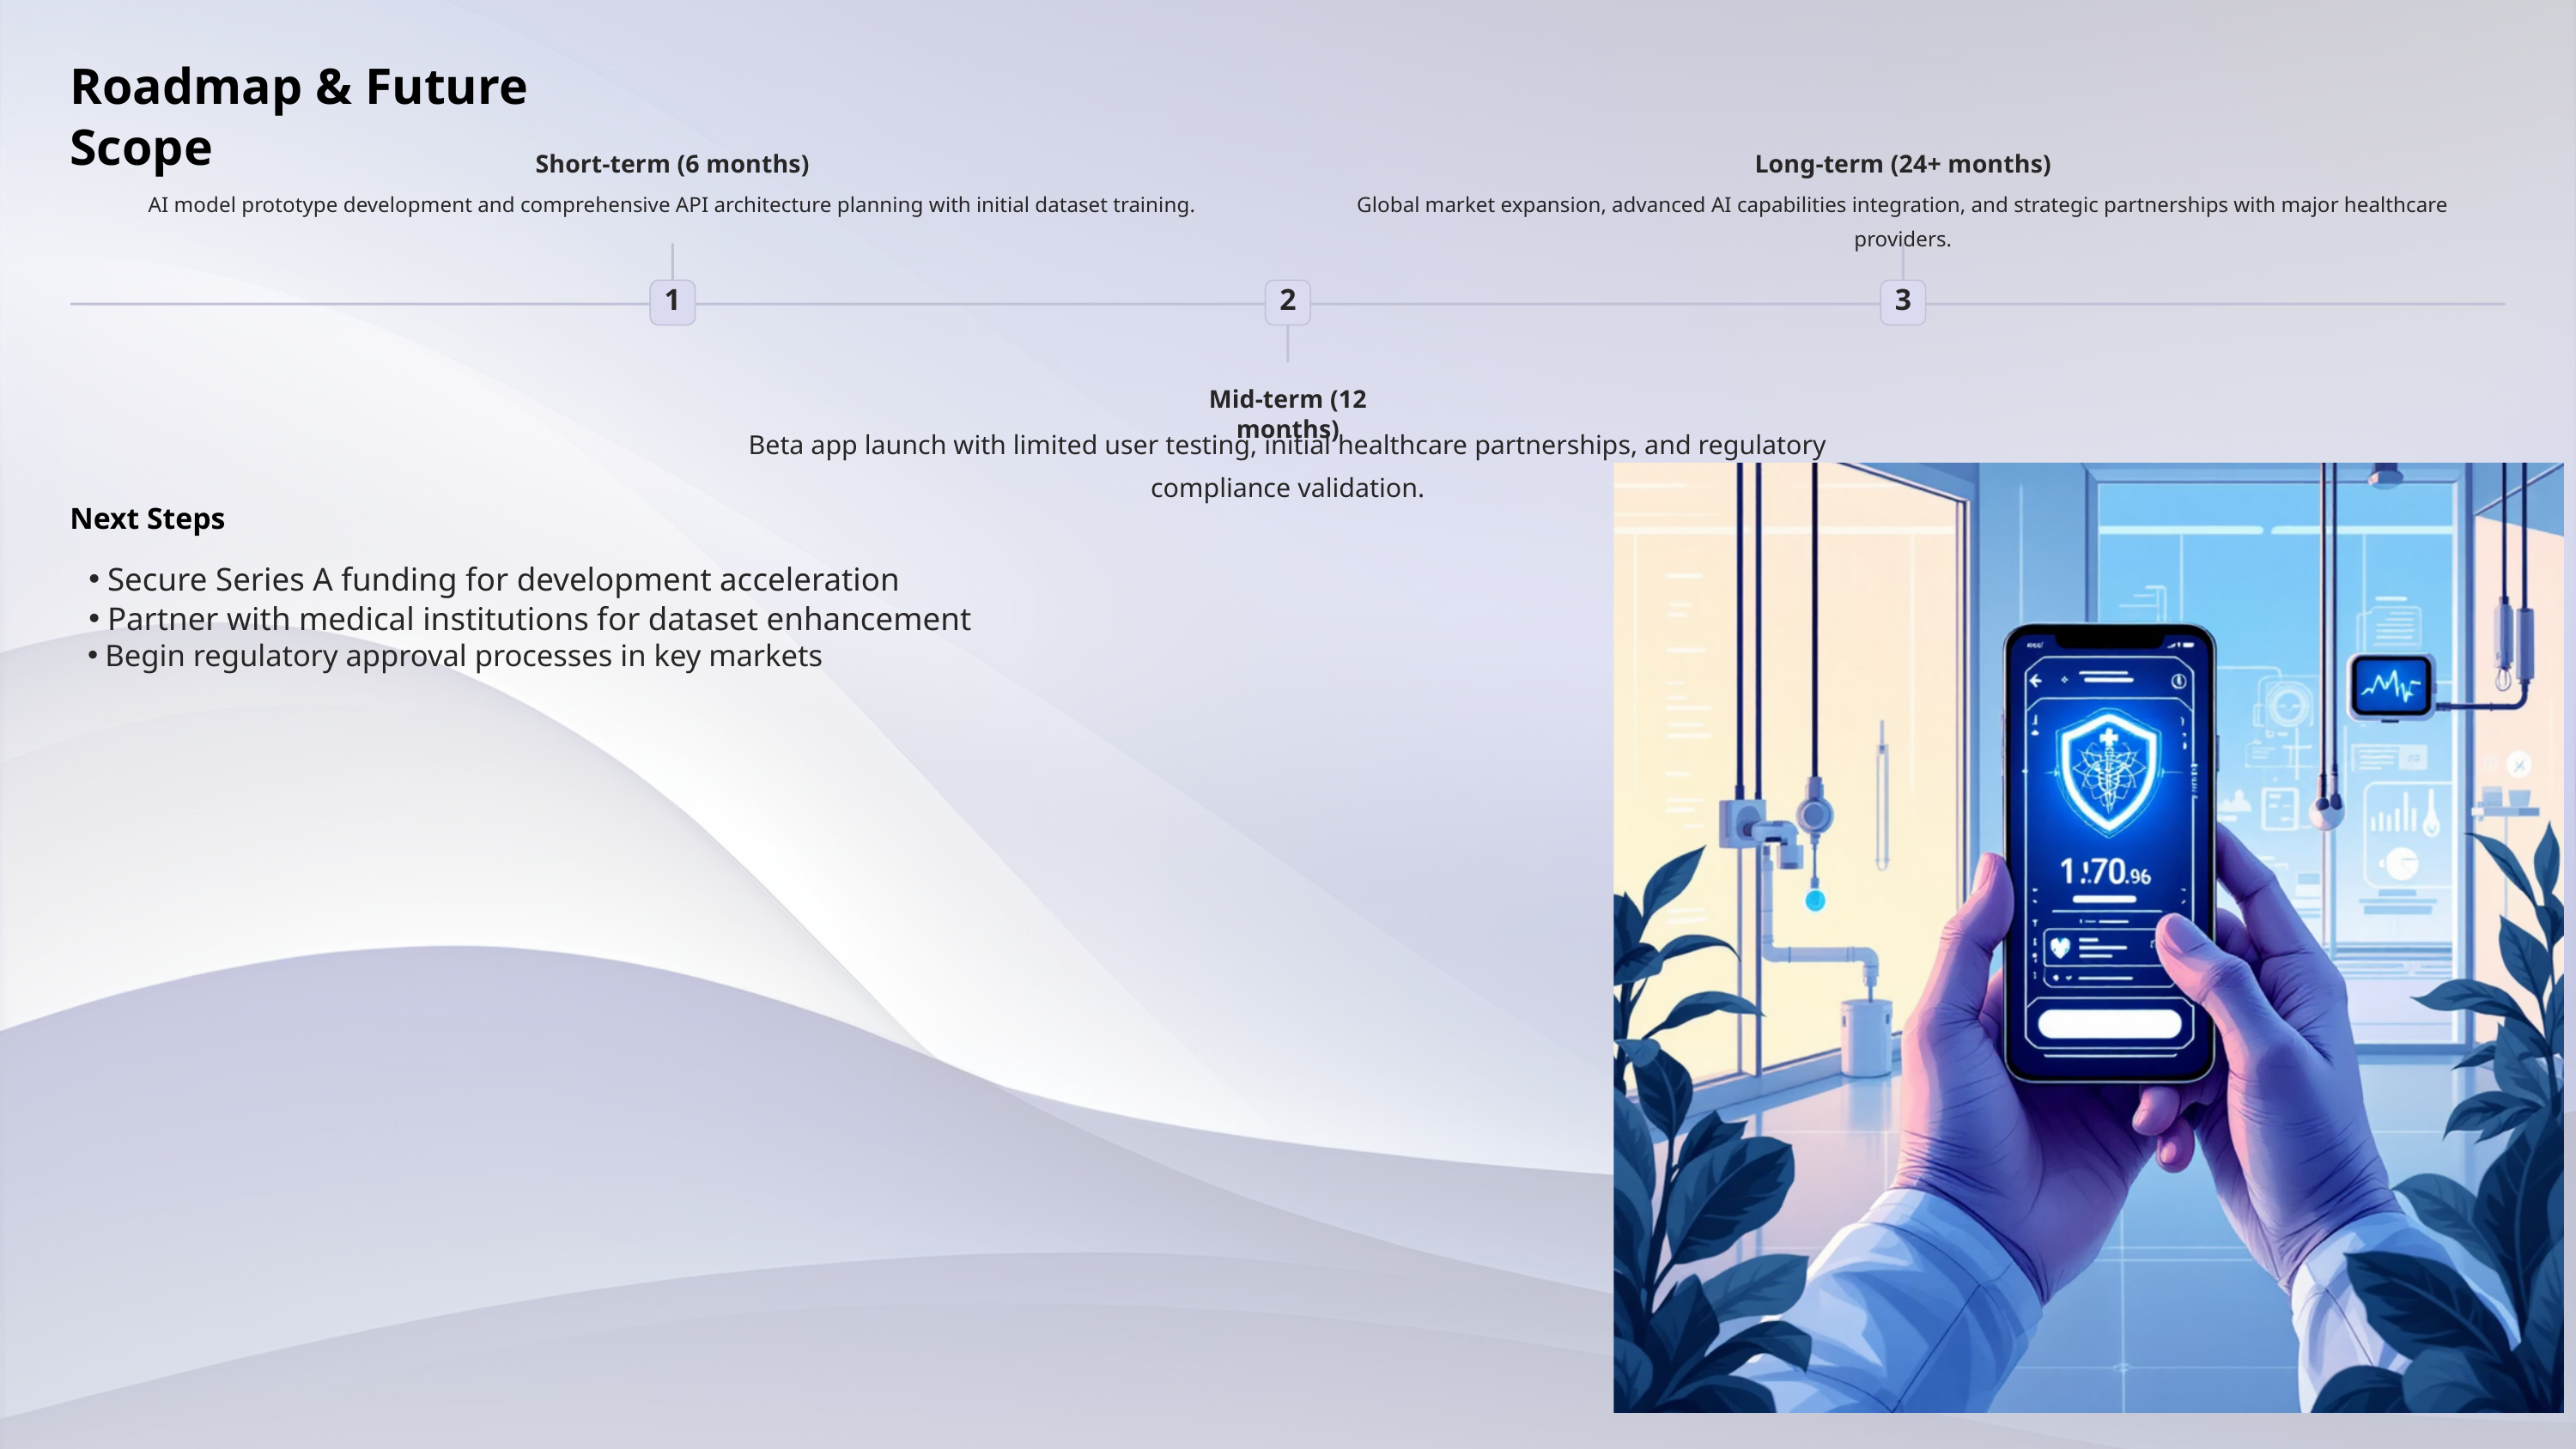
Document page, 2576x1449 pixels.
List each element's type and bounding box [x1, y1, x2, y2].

text_box [671, 242, 675, 277]
text_box [0, 0, 2576, 1449]
text_box [1315, 302, 1875, 306]
text_box [1931, 302, 2506, 306]
text_box [649, 279, 696, 326]
text_box [70, 302, 645, 306]
text_box [1286, 333, 1290, 363]
text_box [1901, 242, 1905, 277]
text_box [1880, 279, 1927, 326]
text_box [1264, 279, 1312, 326]
text_box [1613, 463, 2565, 1414]
text_box [700, 302, 1260, 306]
